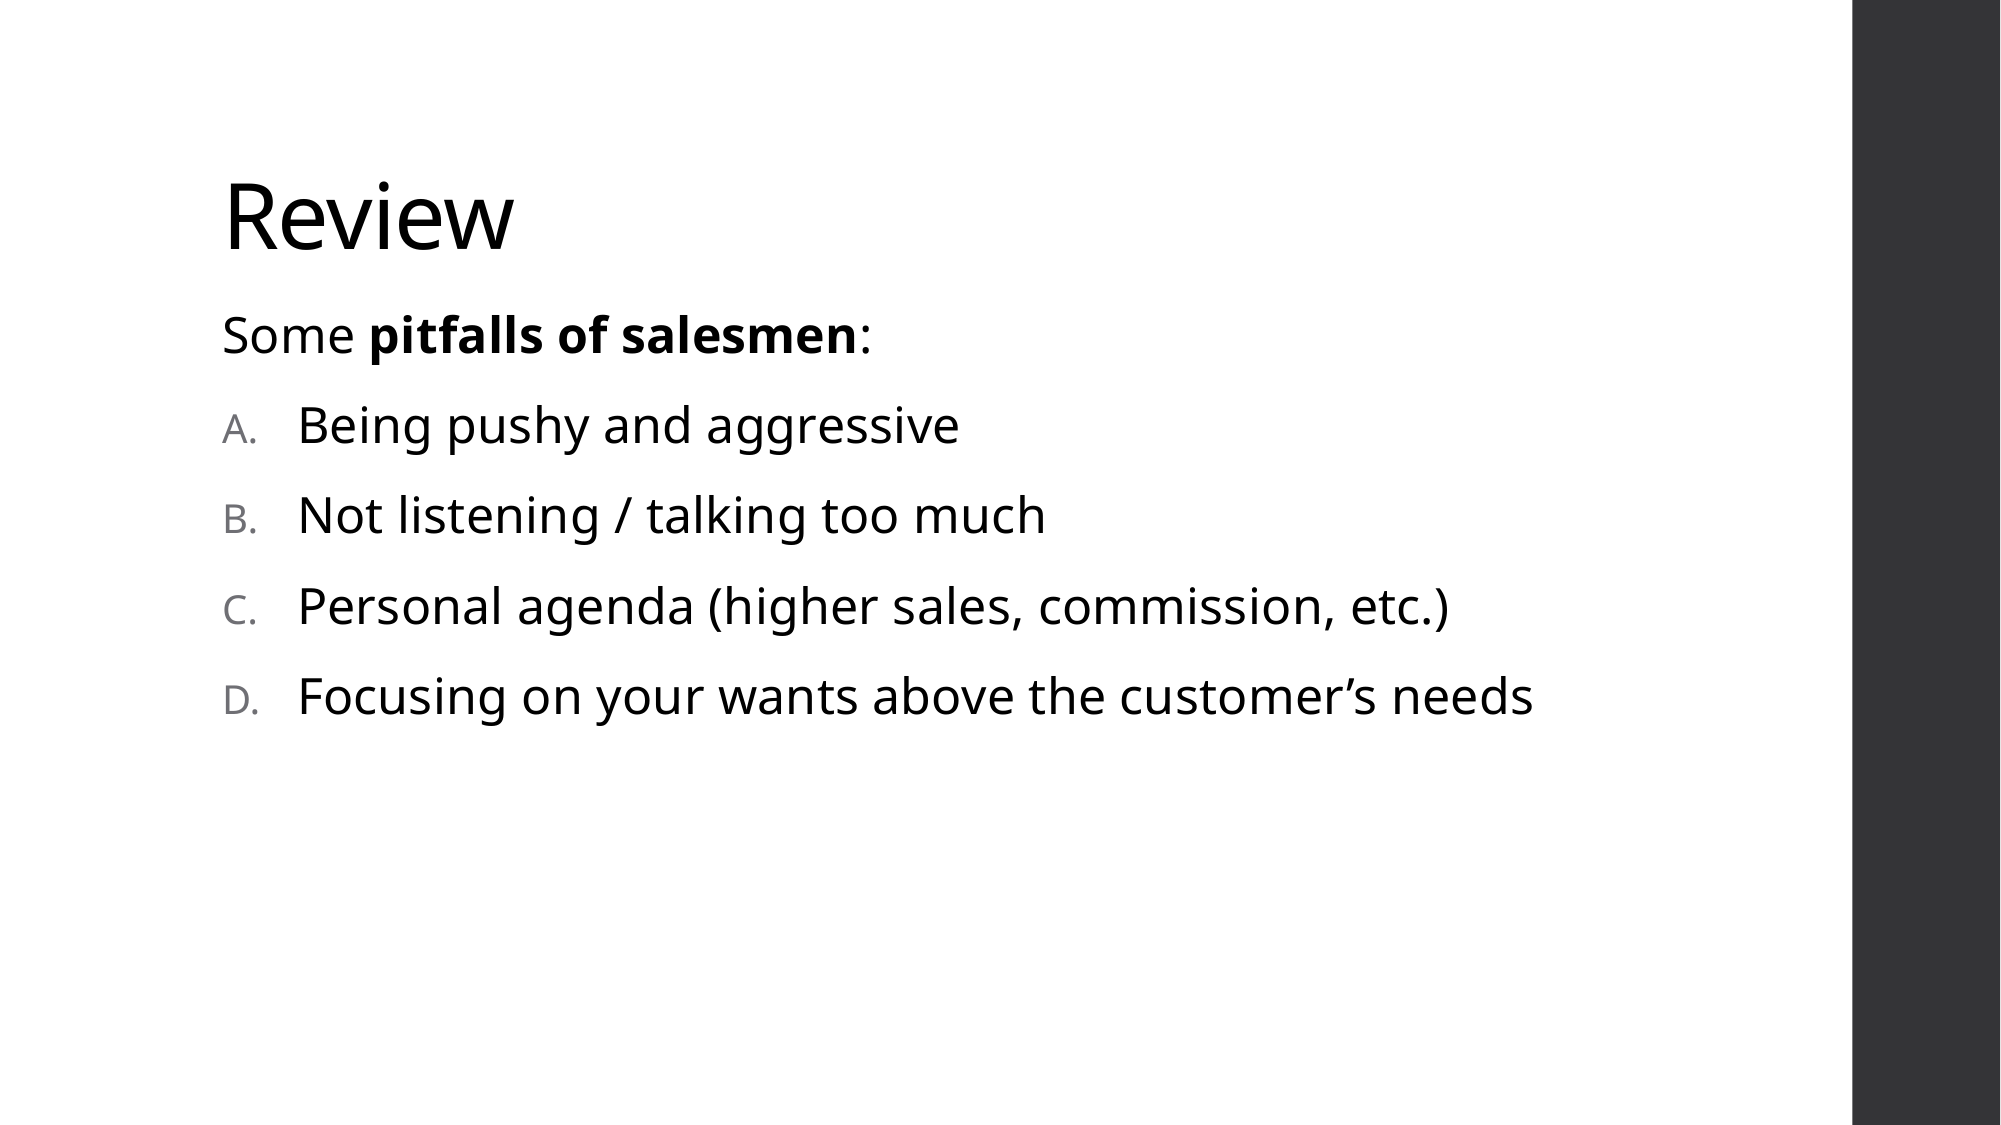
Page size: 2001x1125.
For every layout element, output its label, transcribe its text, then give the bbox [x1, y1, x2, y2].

list Some pitfalls of salesmen: Being pushy and aggressive Not listening / talking too much Personal agenda (higher sales, commission, etc.) Focusing on your wants above the customer’s needs [206, 299, 1707, 1040]
title Review [206, 60, 1797, 278]
